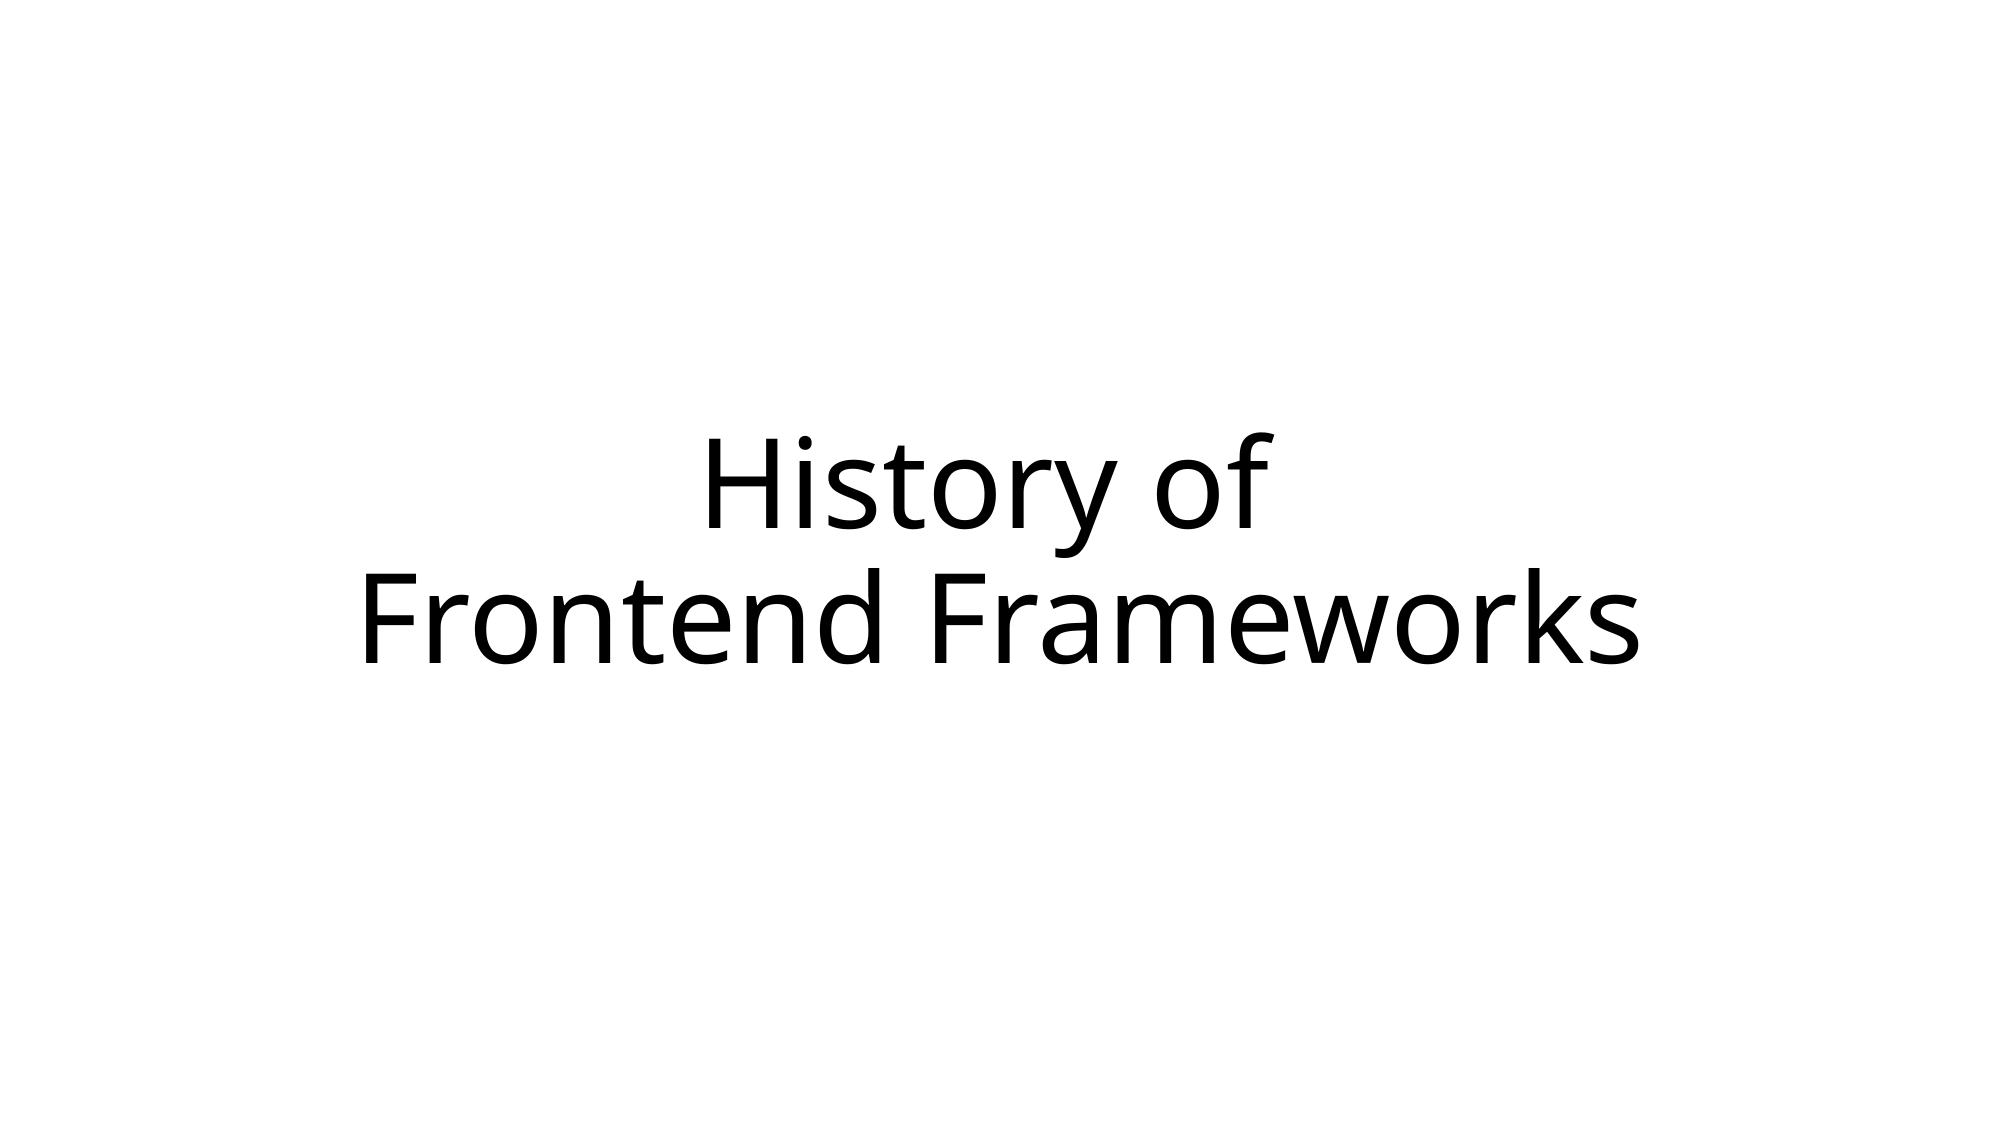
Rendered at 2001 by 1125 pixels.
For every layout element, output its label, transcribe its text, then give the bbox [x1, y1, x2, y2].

title History of Frontend Frameworks [249, 306, 1750, 699]
